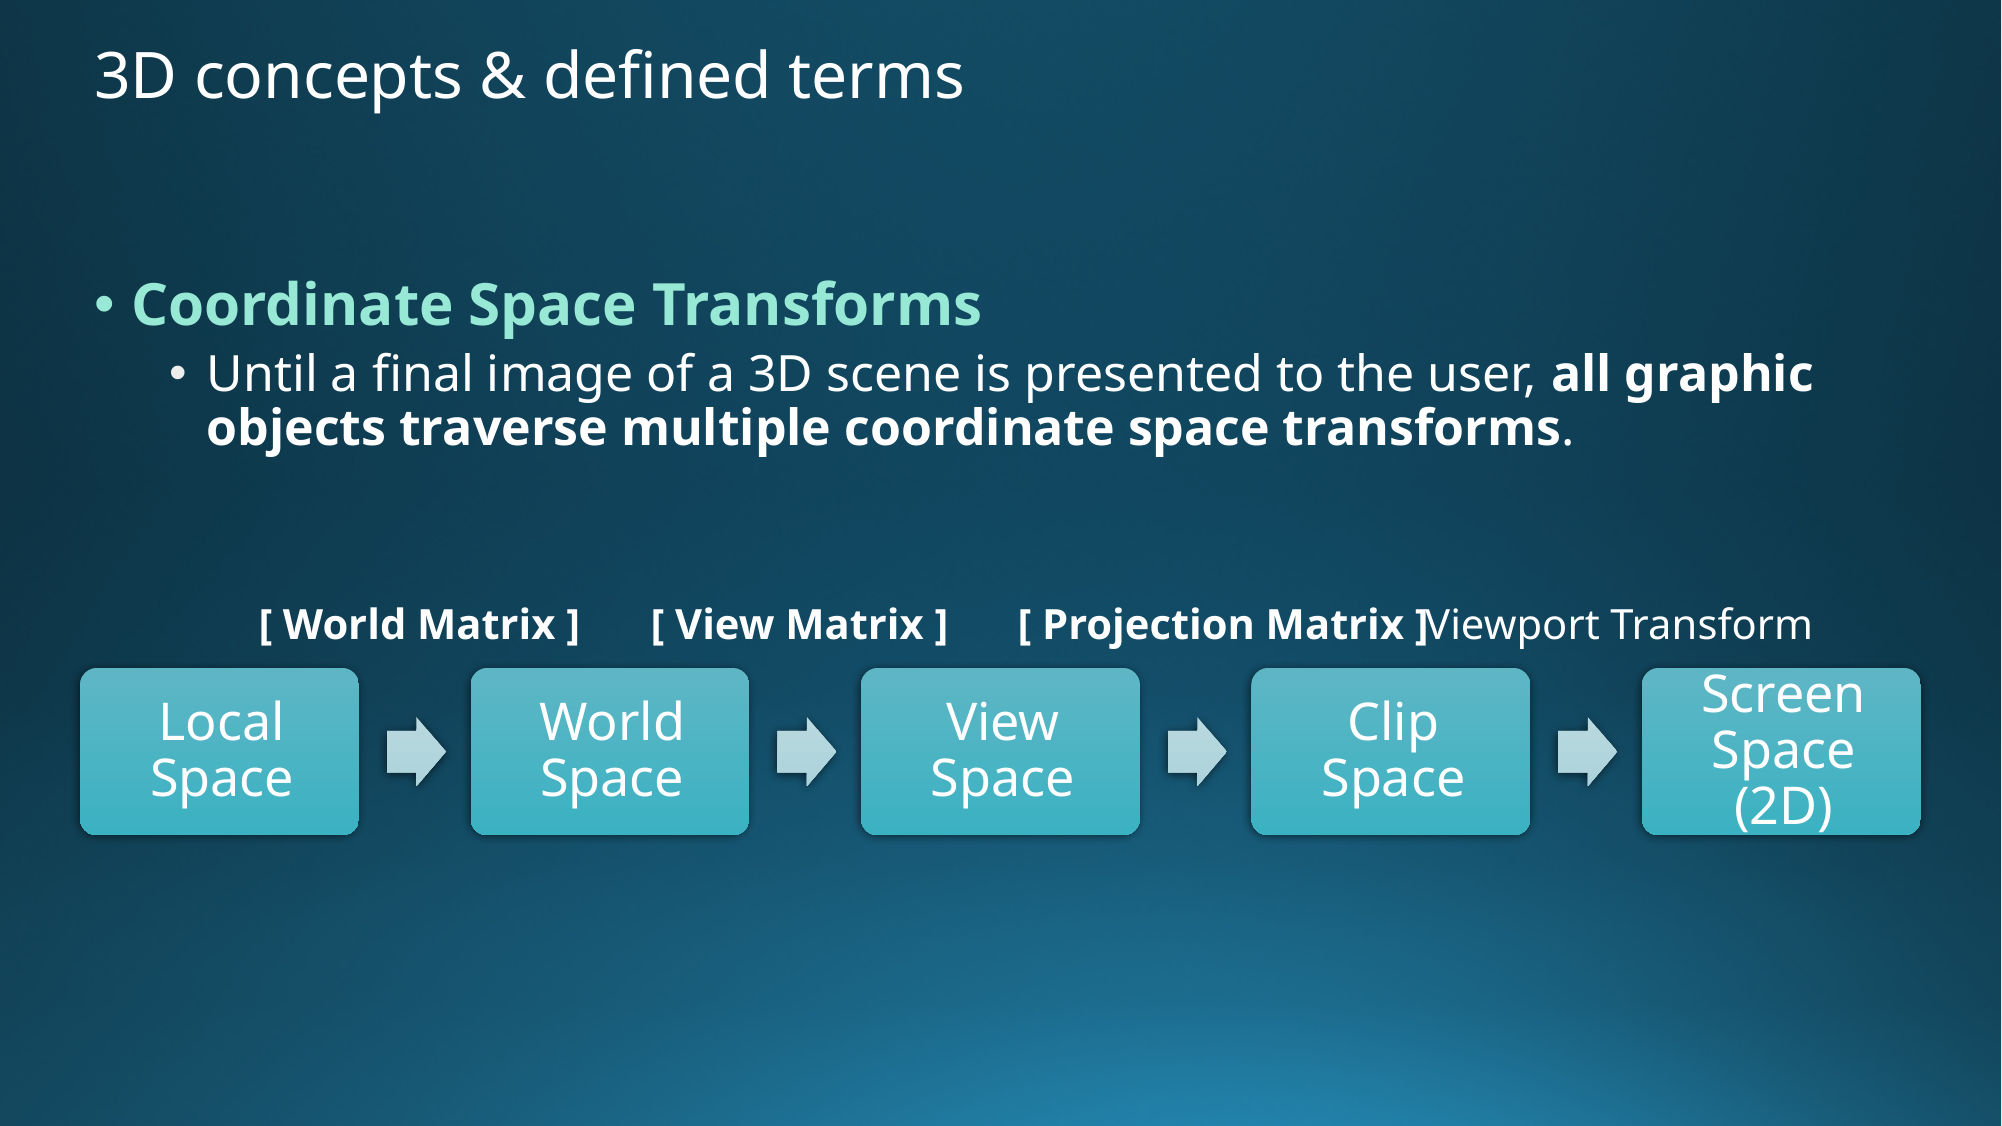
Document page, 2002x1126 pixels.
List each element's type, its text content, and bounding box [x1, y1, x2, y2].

list Coordinate Space Transforms Until a final image of a 3D scene is presented to the user, all graphic objects traverse multiple coordinate space transforms. [79, 267, 1910, 527]
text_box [79, 527, 1922, 977]
picture [0, 0, 2002, 1126]
title 3D concepts & defined terms [79, 35, 1580, 198]
